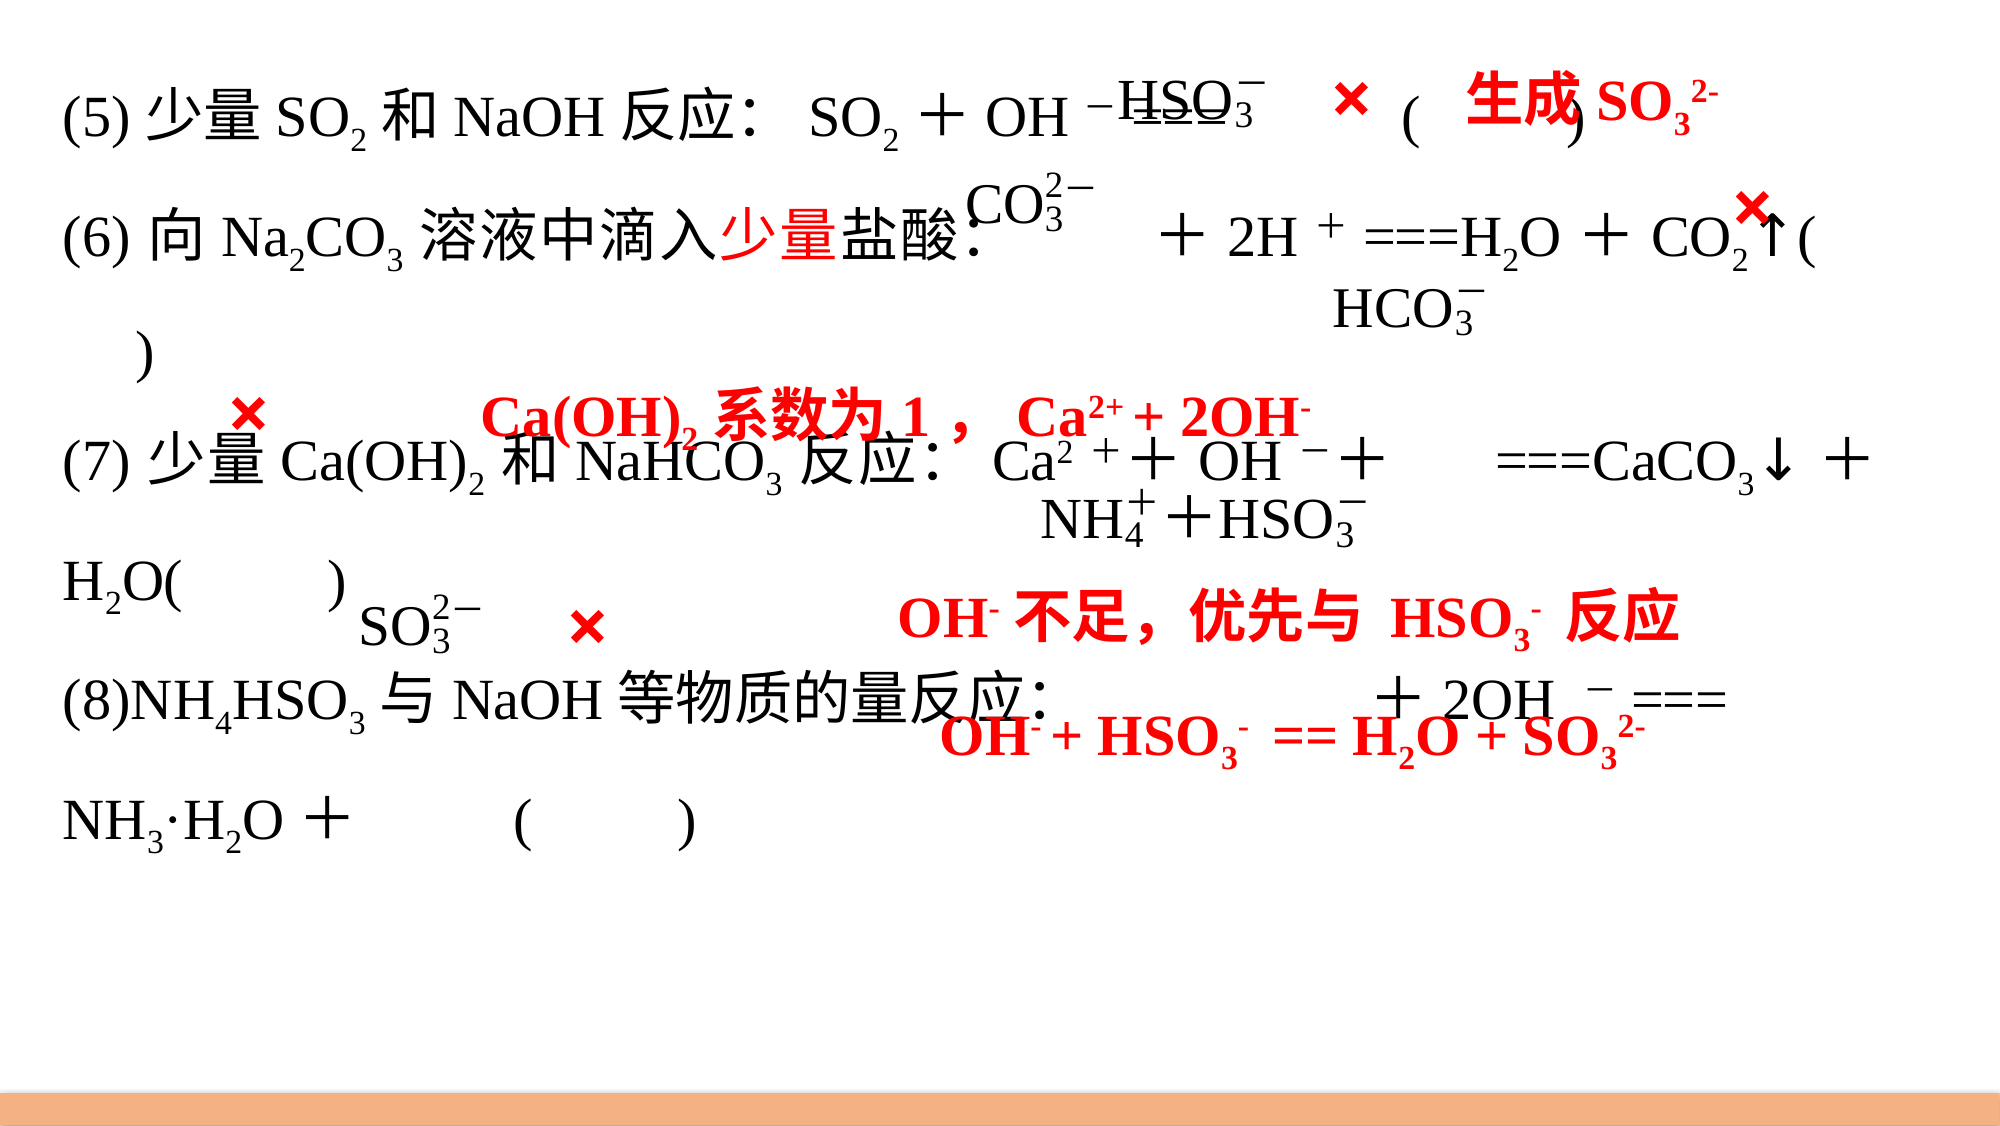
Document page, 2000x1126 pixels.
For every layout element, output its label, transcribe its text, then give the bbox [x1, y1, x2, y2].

text_box Ca(OH)2系数为1，Ca2+ + 2OH- [466, 370, 1327, 465]
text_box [1040, 470, 1422, 581]
text_box × [551, 571, 625, 677]
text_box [1117, 51, 1324, 177]
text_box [964, 156, 1169, 281]
text_box × [1315, 42, 1389, 148]
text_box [358, 577, 562, 702]
text_box OH- + HSO3- == H2O + SO32- [925, 689, 1661, 784]
text_box × [213, 357, 286, 463]
text_box × [1717, 152, 1790, 258]
text_box [0, 1092, 2000, 1126]
text_box 生成SO32- [1450, 54, 1734, 150]
text_box OH-不足，优先与 HSO3- 反应 [883, 571, 1696, 666]
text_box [1332, 259, 1537, 384]
text_box (5)少量SO2和NaOH反应：SO2＋OH－=== ( ) (6)向Na2CO3溶液中滴入少量盐酸： ＋2H＋===H2O＋CO2↑( ) (7)少量Ca(OH)2和NaHCO3反应：Ca2＋＋OH－＋ ===CaCO3↓＋H2O( ) (8)NH4HSO3与NaOH等物质的量反应： ＋2OH －=== NH3·H2O＋ ( ) [42, 28, 1912, 871]
